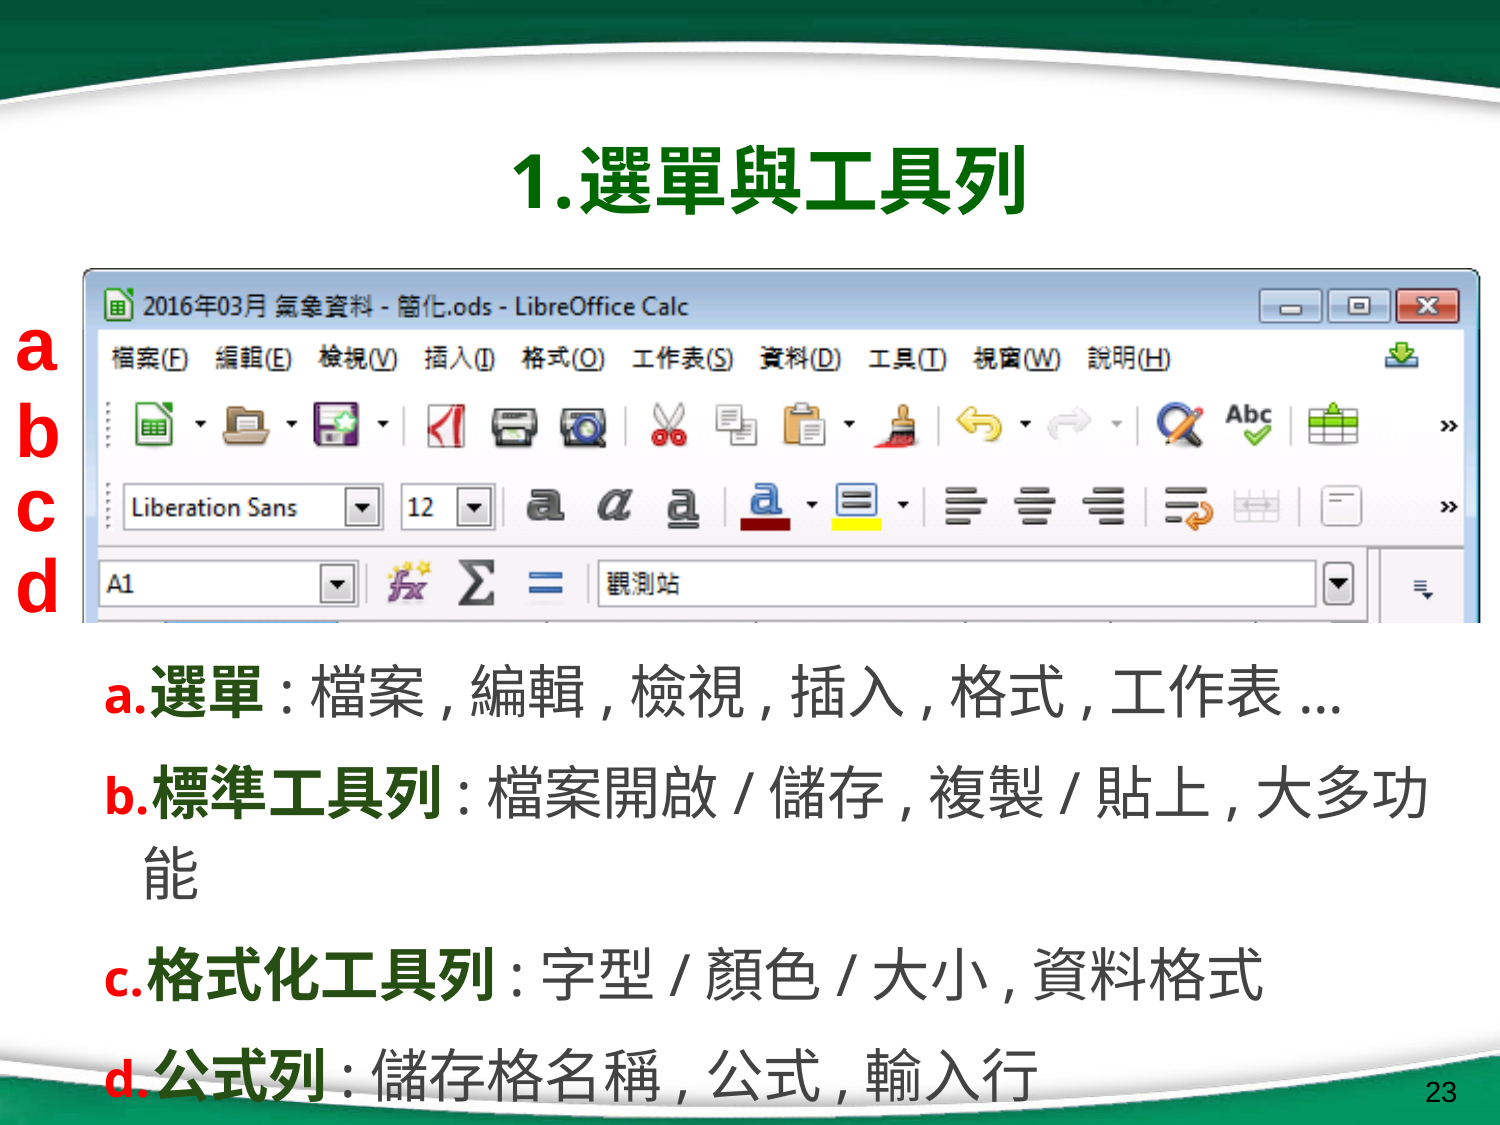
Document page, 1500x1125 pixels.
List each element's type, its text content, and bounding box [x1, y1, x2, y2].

list 選單:檔案,編輯,檢視,插入,格式,工作表... 標準工具列:檔案開啟/儲存,複製/貼上,大多功能 格式化工具列:字型/顏色/大小,資料格式 公式列:儲存格名稱,公式,輸入行 [51, 629, 1449, 1000]
text_box a [0, 306, 77, 375]
text_box c [0, 467, 77, 537]
title 選單與工具列 [51, 112, 1449, 246]
text_box b [0, 393, 77, 462]
picture [0, 0, 1500, 1125]
slide_number ‹#› [1410, 1056, 1500, 1125]
text_box d [0, 548, 77, 618]
